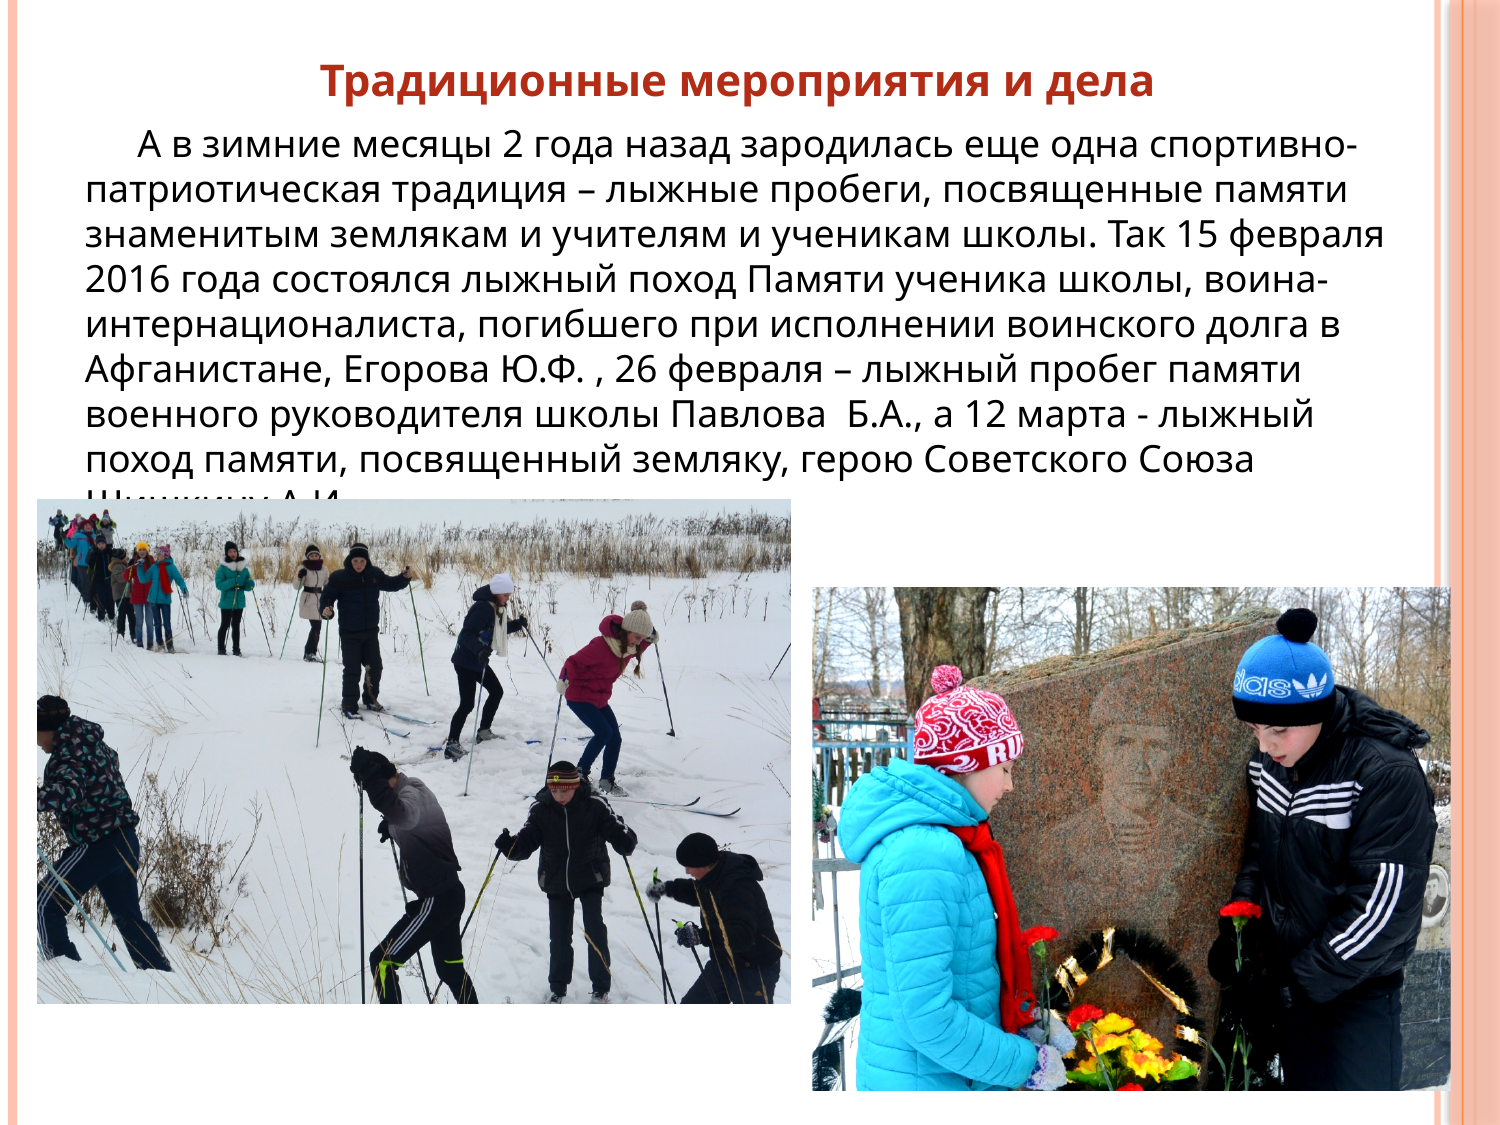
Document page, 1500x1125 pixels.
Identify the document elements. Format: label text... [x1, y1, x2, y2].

picture [36, 499, 791, 1005]
text_box Традиционные мероприятия и дела [75, 45, 1400, 113]
list А в зимние месяцы 2 года назад зародилась еще одна спортивно-патриотическая традиция – лыжные пробеги, посвященные памяти знаменитым землякам и учителям и ученикам школы. Так 15 февраля 2016 года состоялся лыжный поход Памяти ученика школы, воина-интернационалиста, погибшего при исполнении воинского долга в Афганистане, Егорова Ю.Ф. , 26 февраля – лыжный пробег памяти военного руководителя школы Павлова Б.А., а 12 марта - лыжный поход памяти, посвященный земляку, герою Советского Союза Шишкину А.И. [24, 112, 1438, 1088]
picture [811, 586, 1452, 1092]
